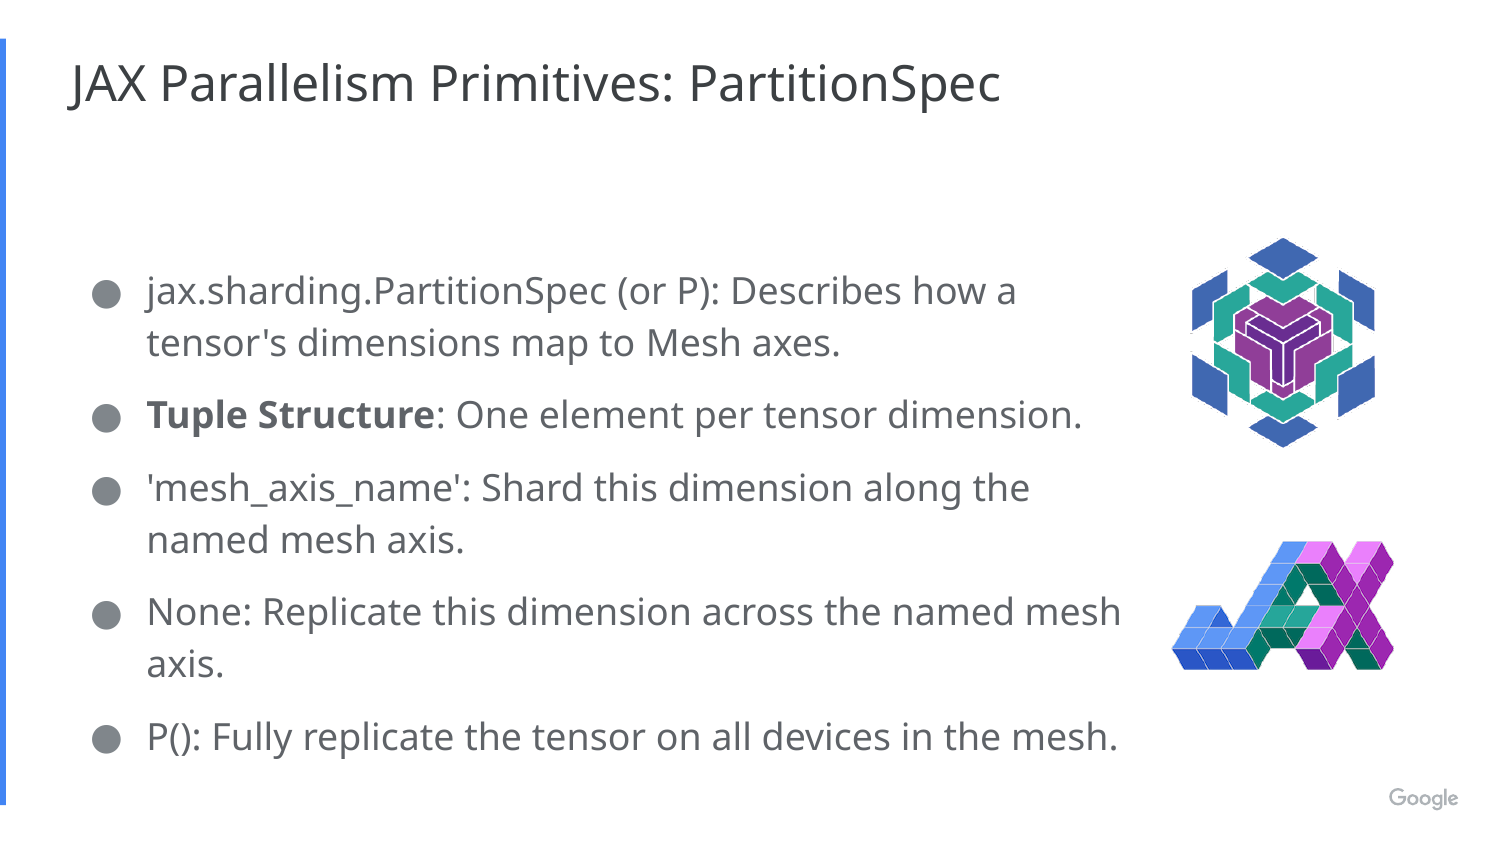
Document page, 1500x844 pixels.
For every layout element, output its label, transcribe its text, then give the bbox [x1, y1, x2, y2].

title JAX Parallelism Primitives: PartitionSpec [56, 43, 1336, 215]
picture [1171, 541, 1394, 671]
picture [1171, 231, 1394, 454]
list jax.sharding.PartitionSpec (or P): Describes how a tensor's dimensions map to Mesh axes. Tuple Structure: One element per tensor dimension. 'mesh_axis_name': Shard this dimension along the named mesh axis. None: Replicate this dimension across the named mesh axis. P(): Fully replicate the tensor on all devices in the mesh. [56, 245, 1145, 773]
